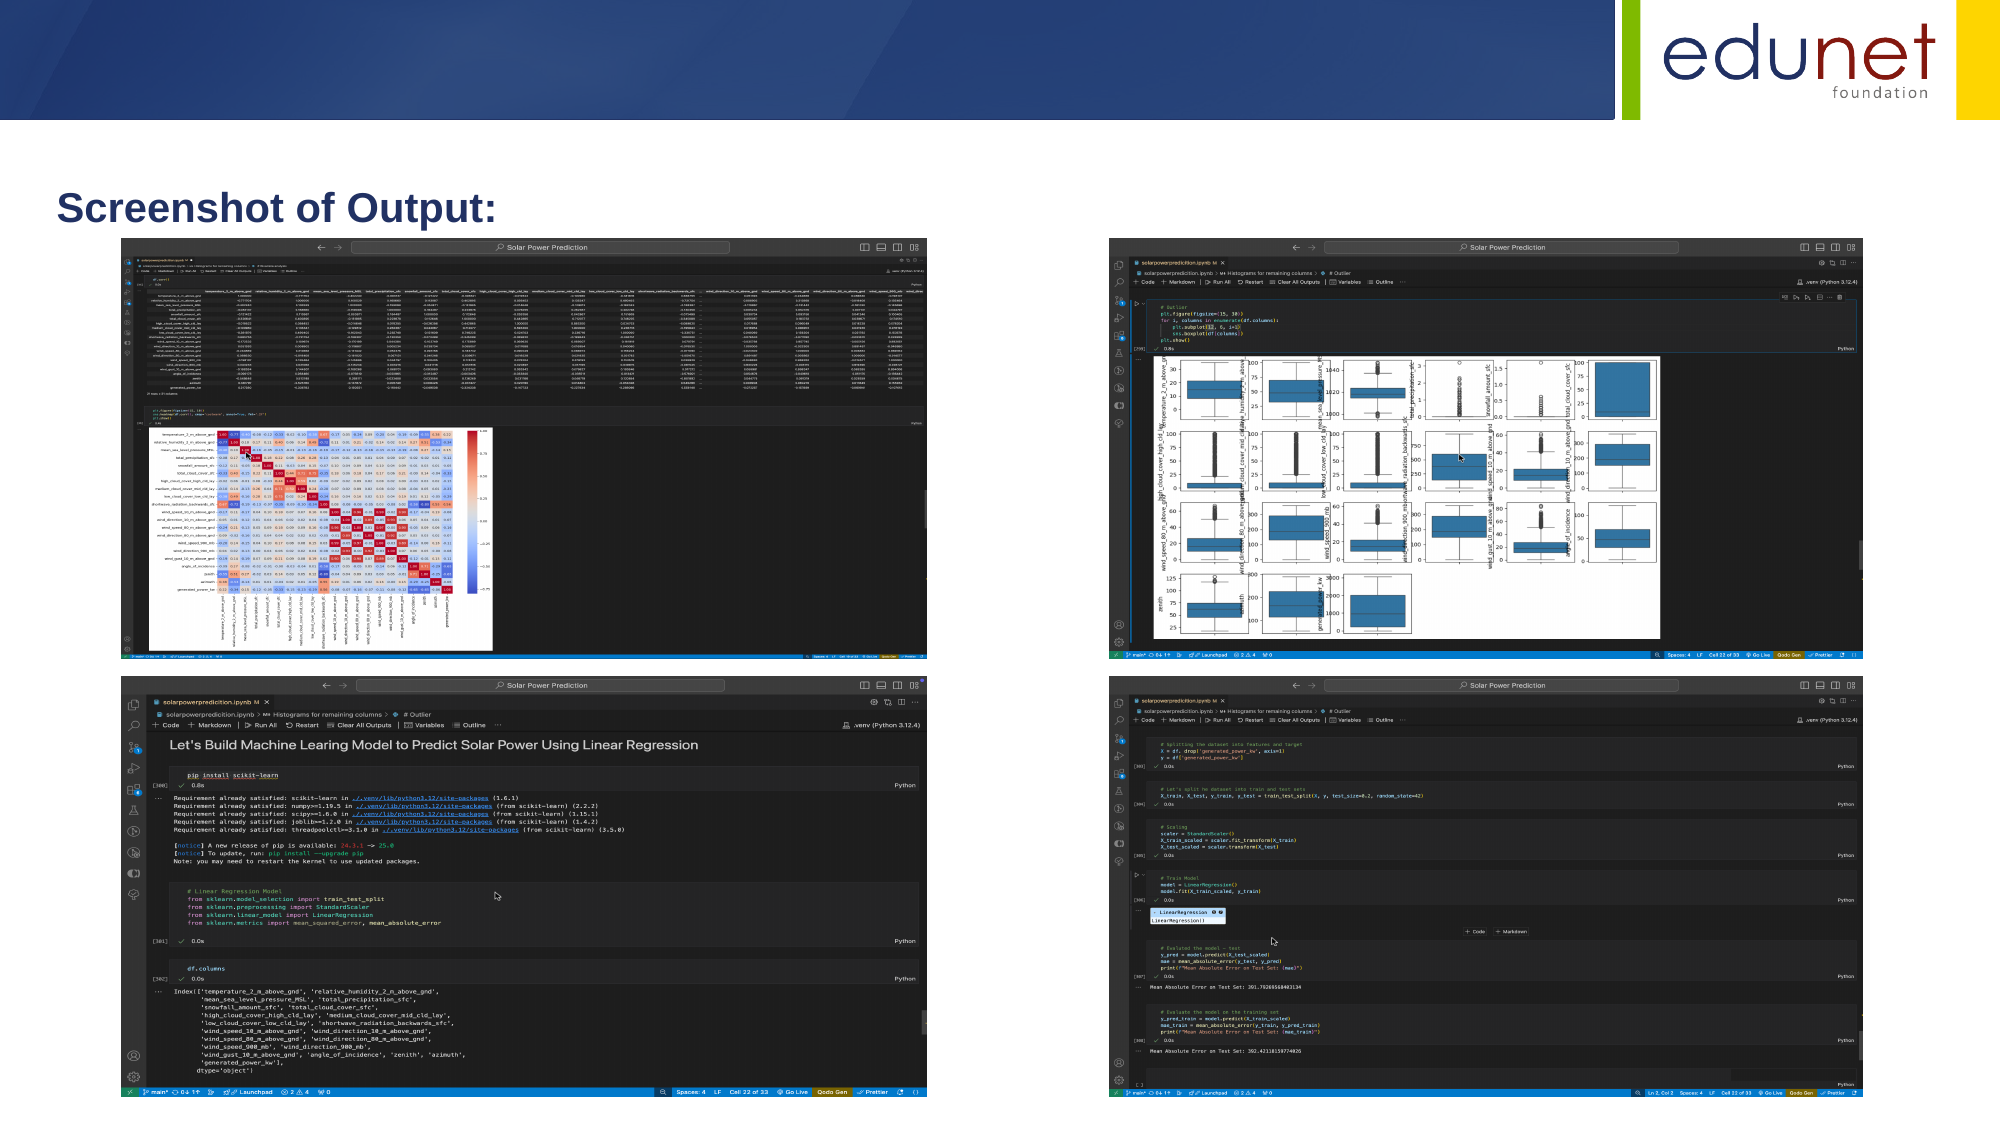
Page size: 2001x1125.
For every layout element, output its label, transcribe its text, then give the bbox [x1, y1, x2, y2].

picture [121, 676, 927, 1097]
picture [121, 238, 927, 659]
picture [1652, 12, 1948, 108]
text_box Screenshot of Output: [41, 172, 1043, 238]
picture [1108, 238, 1864, 659]
picture [1108, 676, 1864, 1097]
